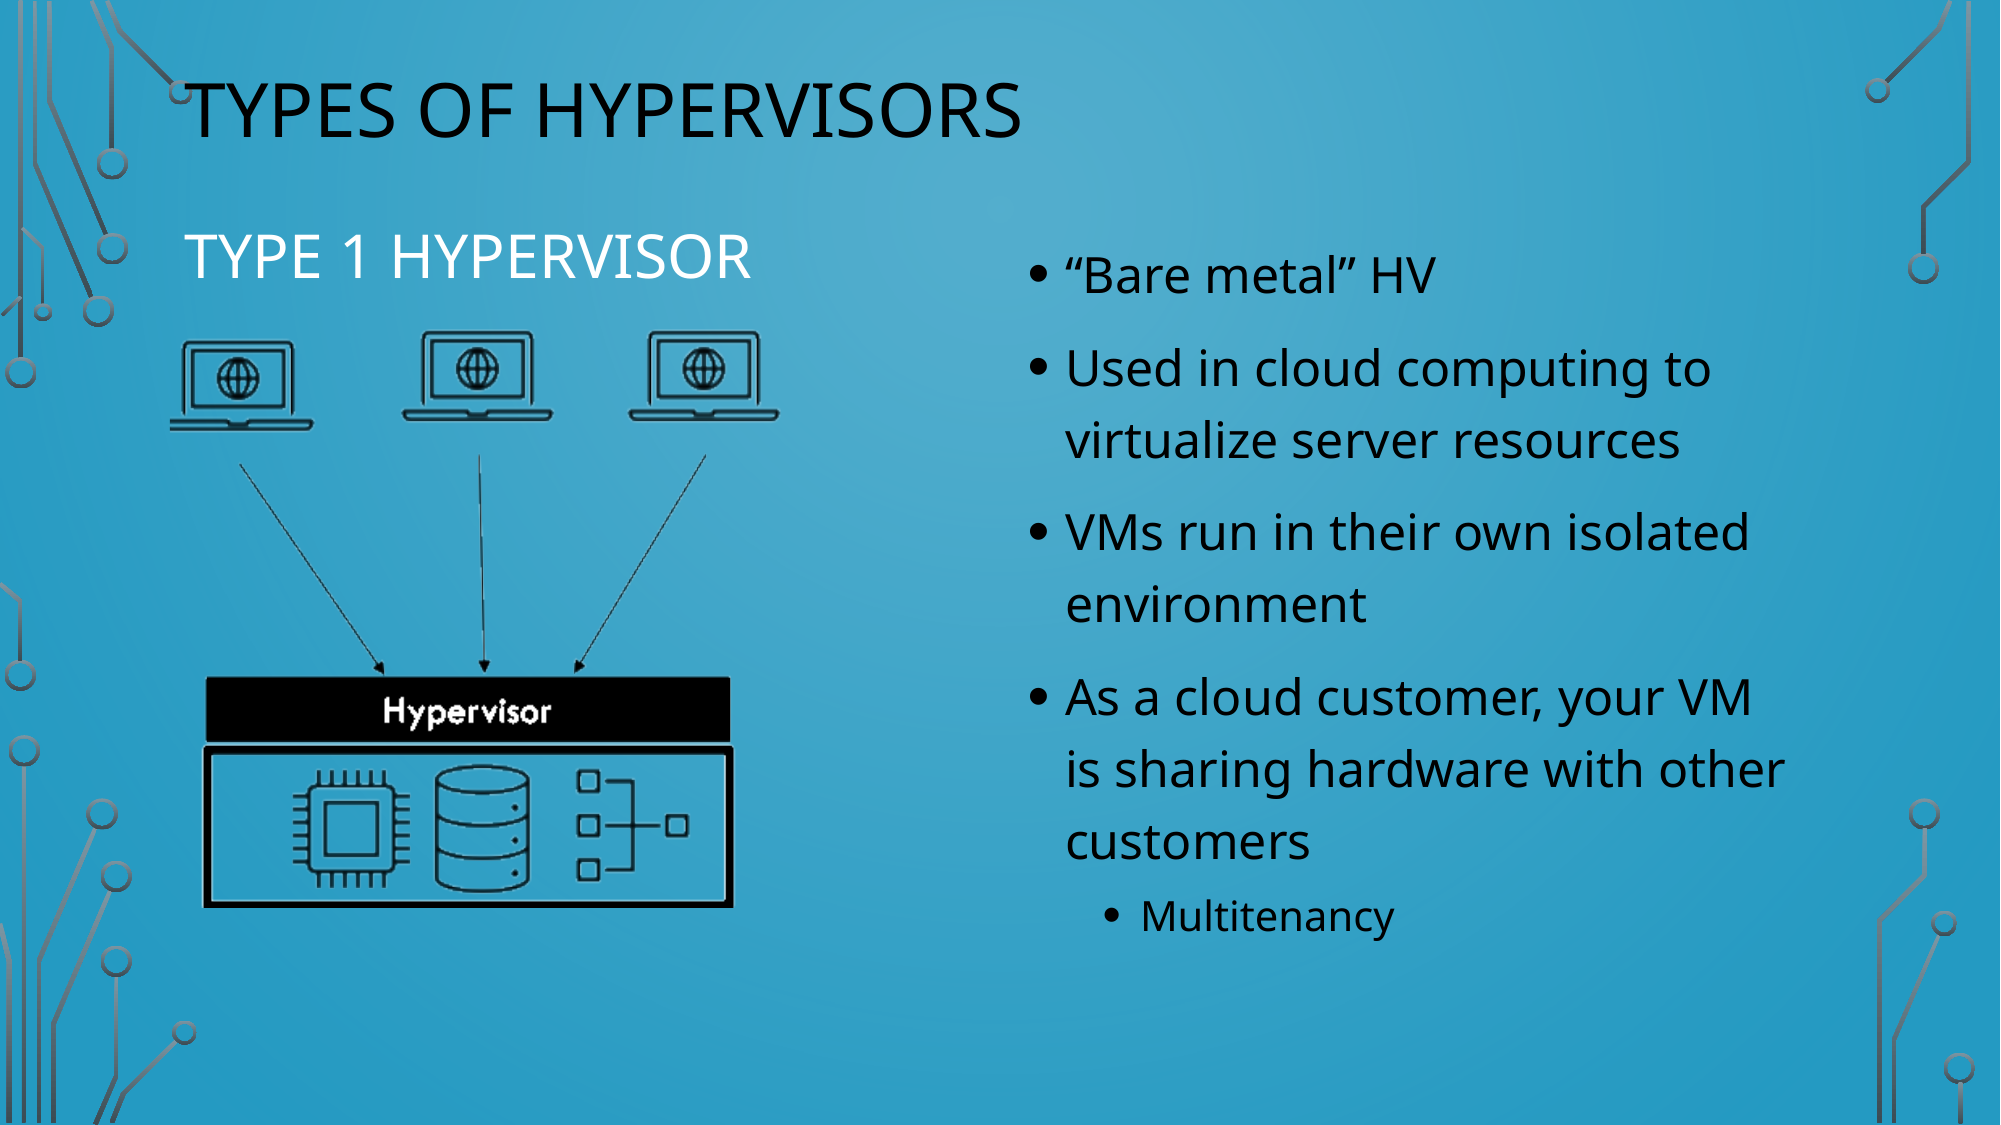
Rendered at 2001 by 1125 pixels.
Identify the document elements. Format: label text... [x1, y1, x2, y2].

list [169, 329, 790, 908]
list Type 1 Hypervisor [169, 164, 790, 300]
title Types of Hypervisors [169, 61, 1795, 164]
list “Bare metal” HV Used in cloud computing to virtualize server resources VMs run in their own isolated environment As a cloud customer, your VM is sharing hardware with other customers Multitenancy [1012, 223, 1813, 950]
